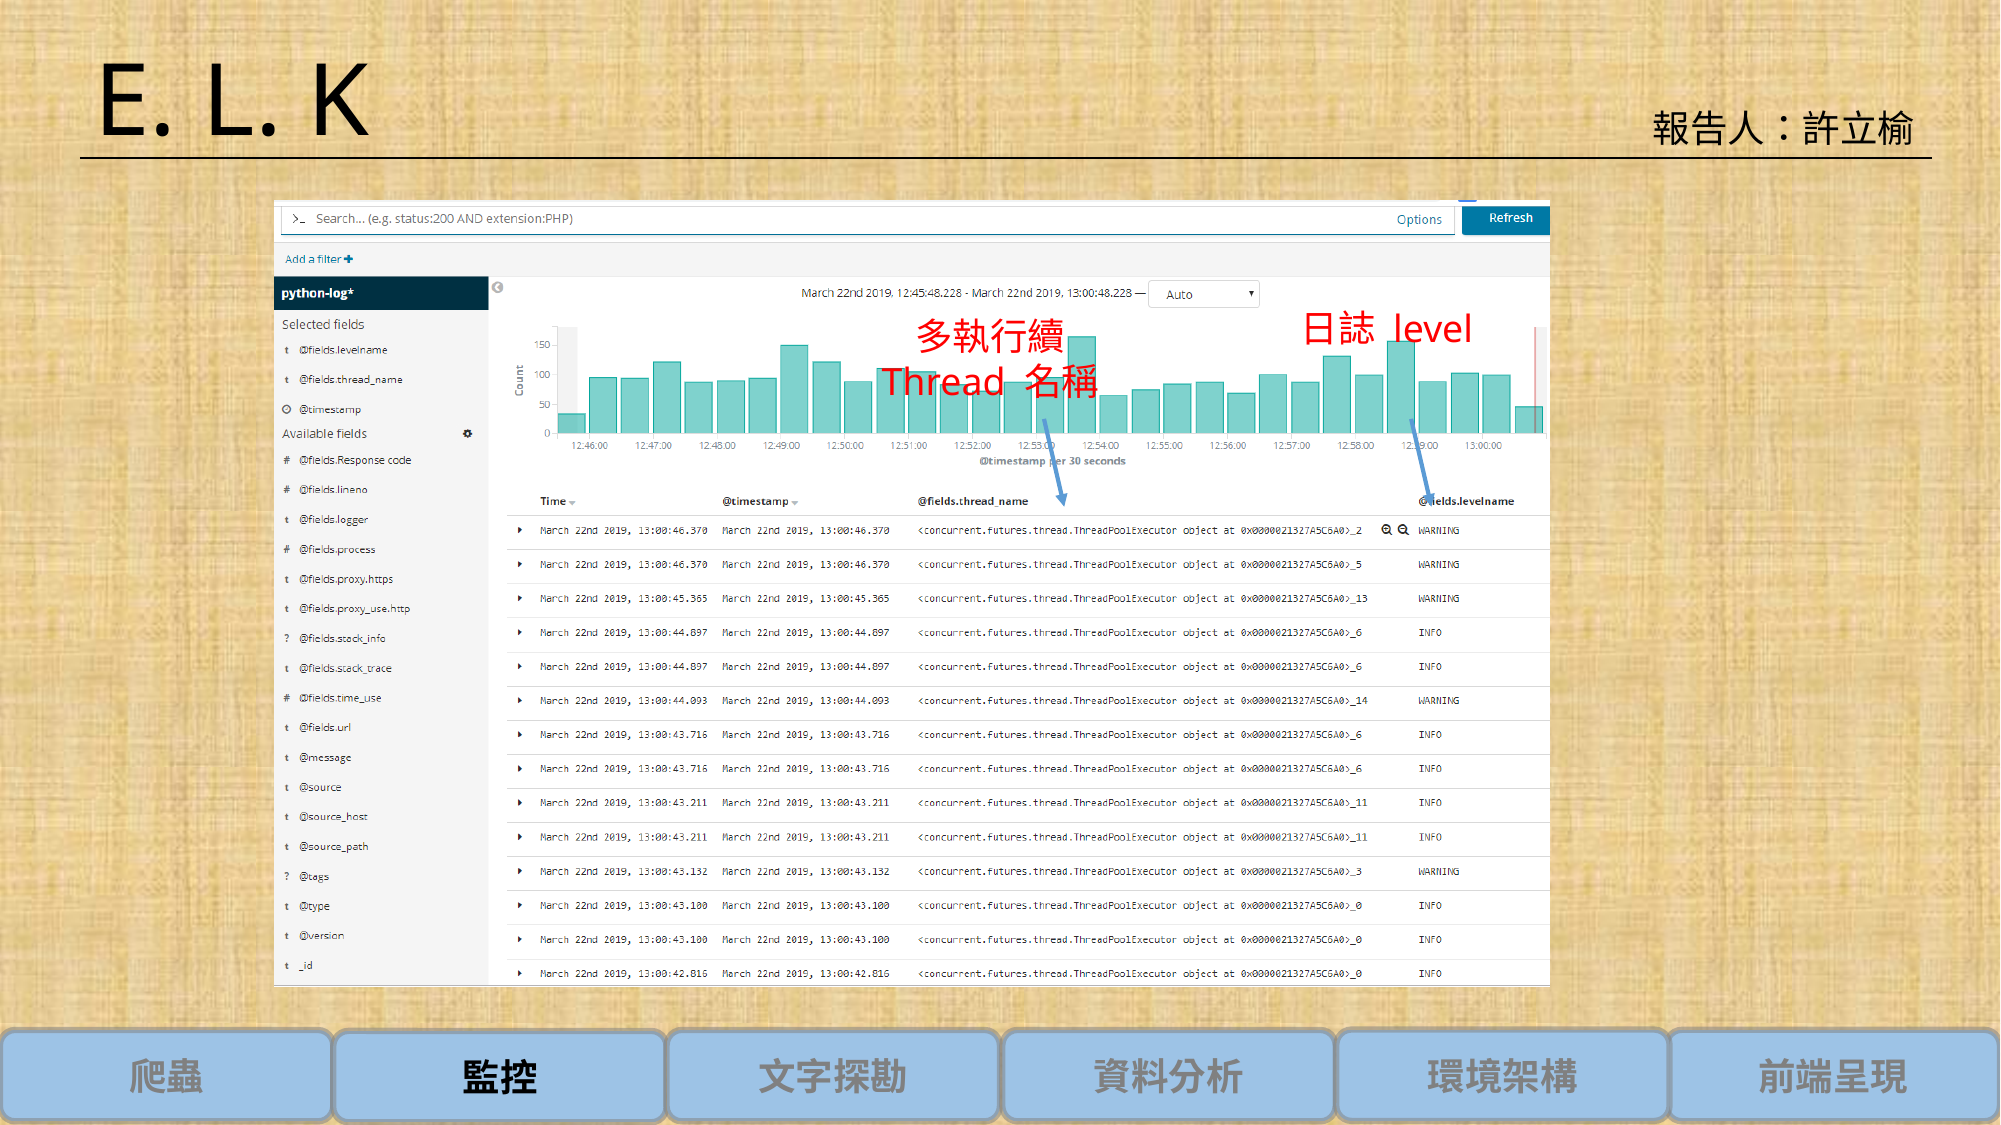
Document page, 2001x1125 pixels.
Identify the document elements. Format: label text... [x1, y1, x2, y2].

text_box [0, 1029, 2000, 1123]
text_box 報告人：許立榆 [1636, 97, 1931, 158]
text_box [274, 200, 1550, 987]
picture [0, 0, 2001, 1125]
text_box E. L. K [79, 28, 549, 163]
